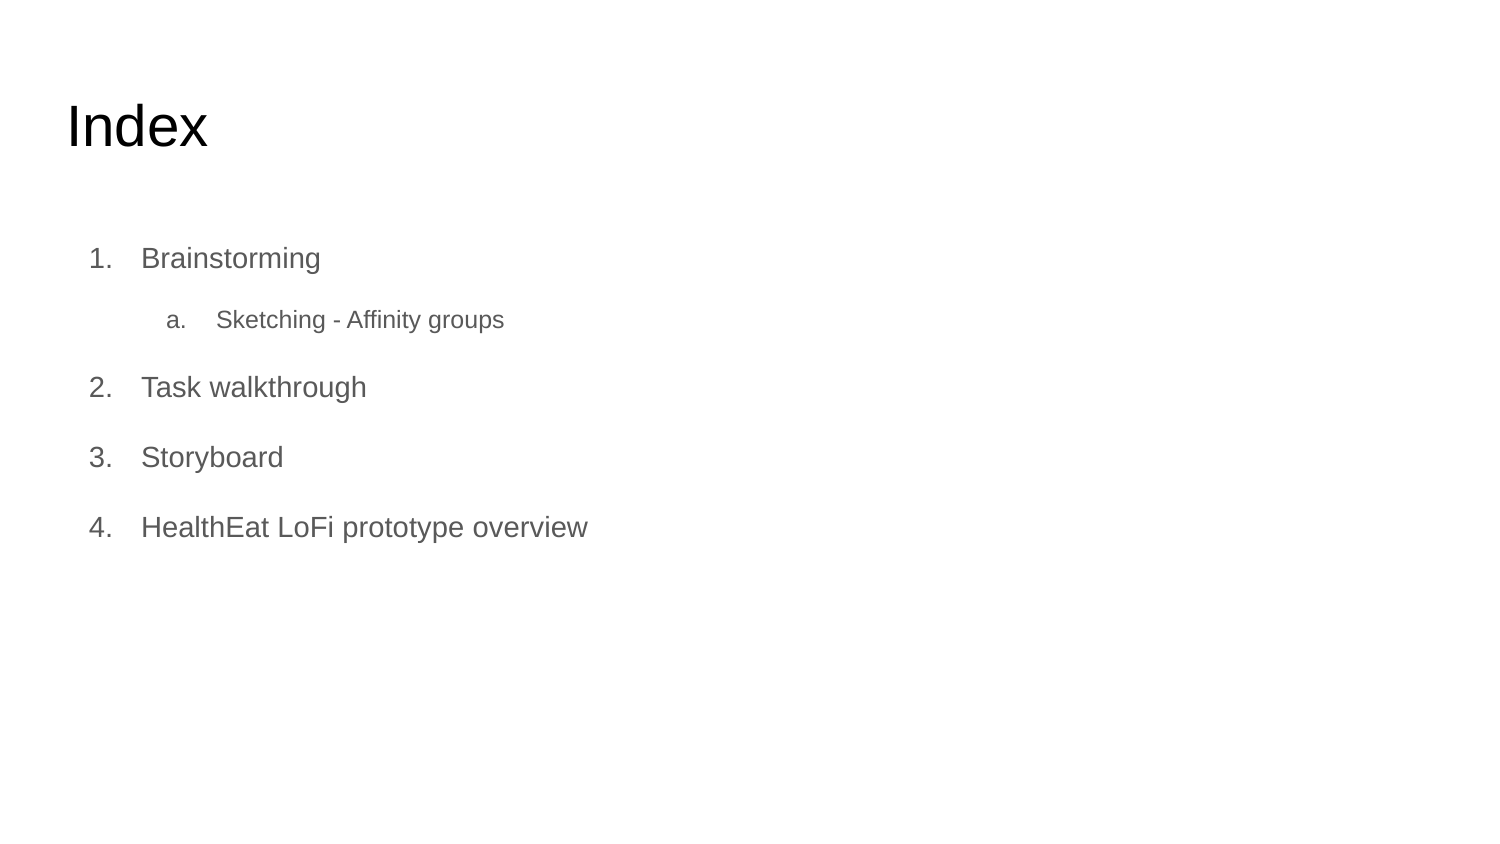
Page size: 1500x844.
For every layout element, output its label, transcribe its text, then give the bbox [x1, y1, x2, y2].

list Brainstorming Sketching - Affinity groups Task walkthrough Storyboard HealthEat LoFi prototype overview [51, 189, 708, 750]
title Index [51, 72, 1449, 167]
